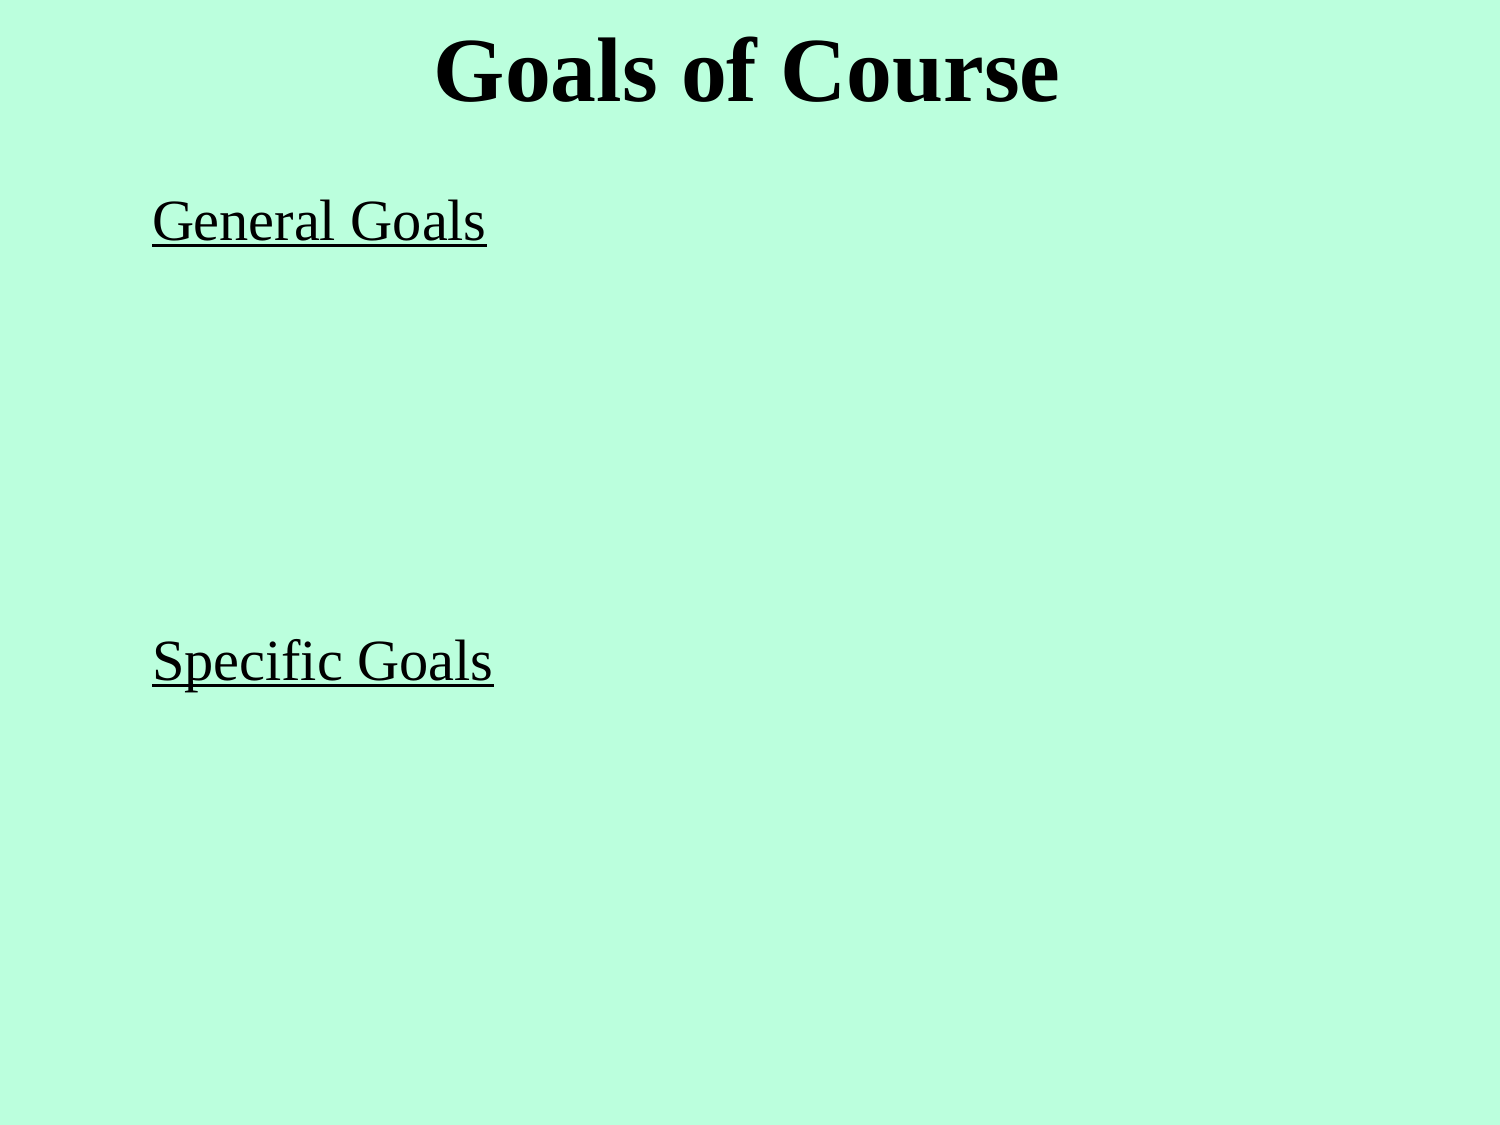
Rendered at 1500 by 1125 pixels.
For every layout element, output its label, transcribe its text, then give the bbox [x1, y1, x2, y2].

text_box Specific Goals [137, 614, 654, 700]
text_box General Goals [137, 174, 654, 261]
text_box Goals of Course [22, 2, 1473, 127]
